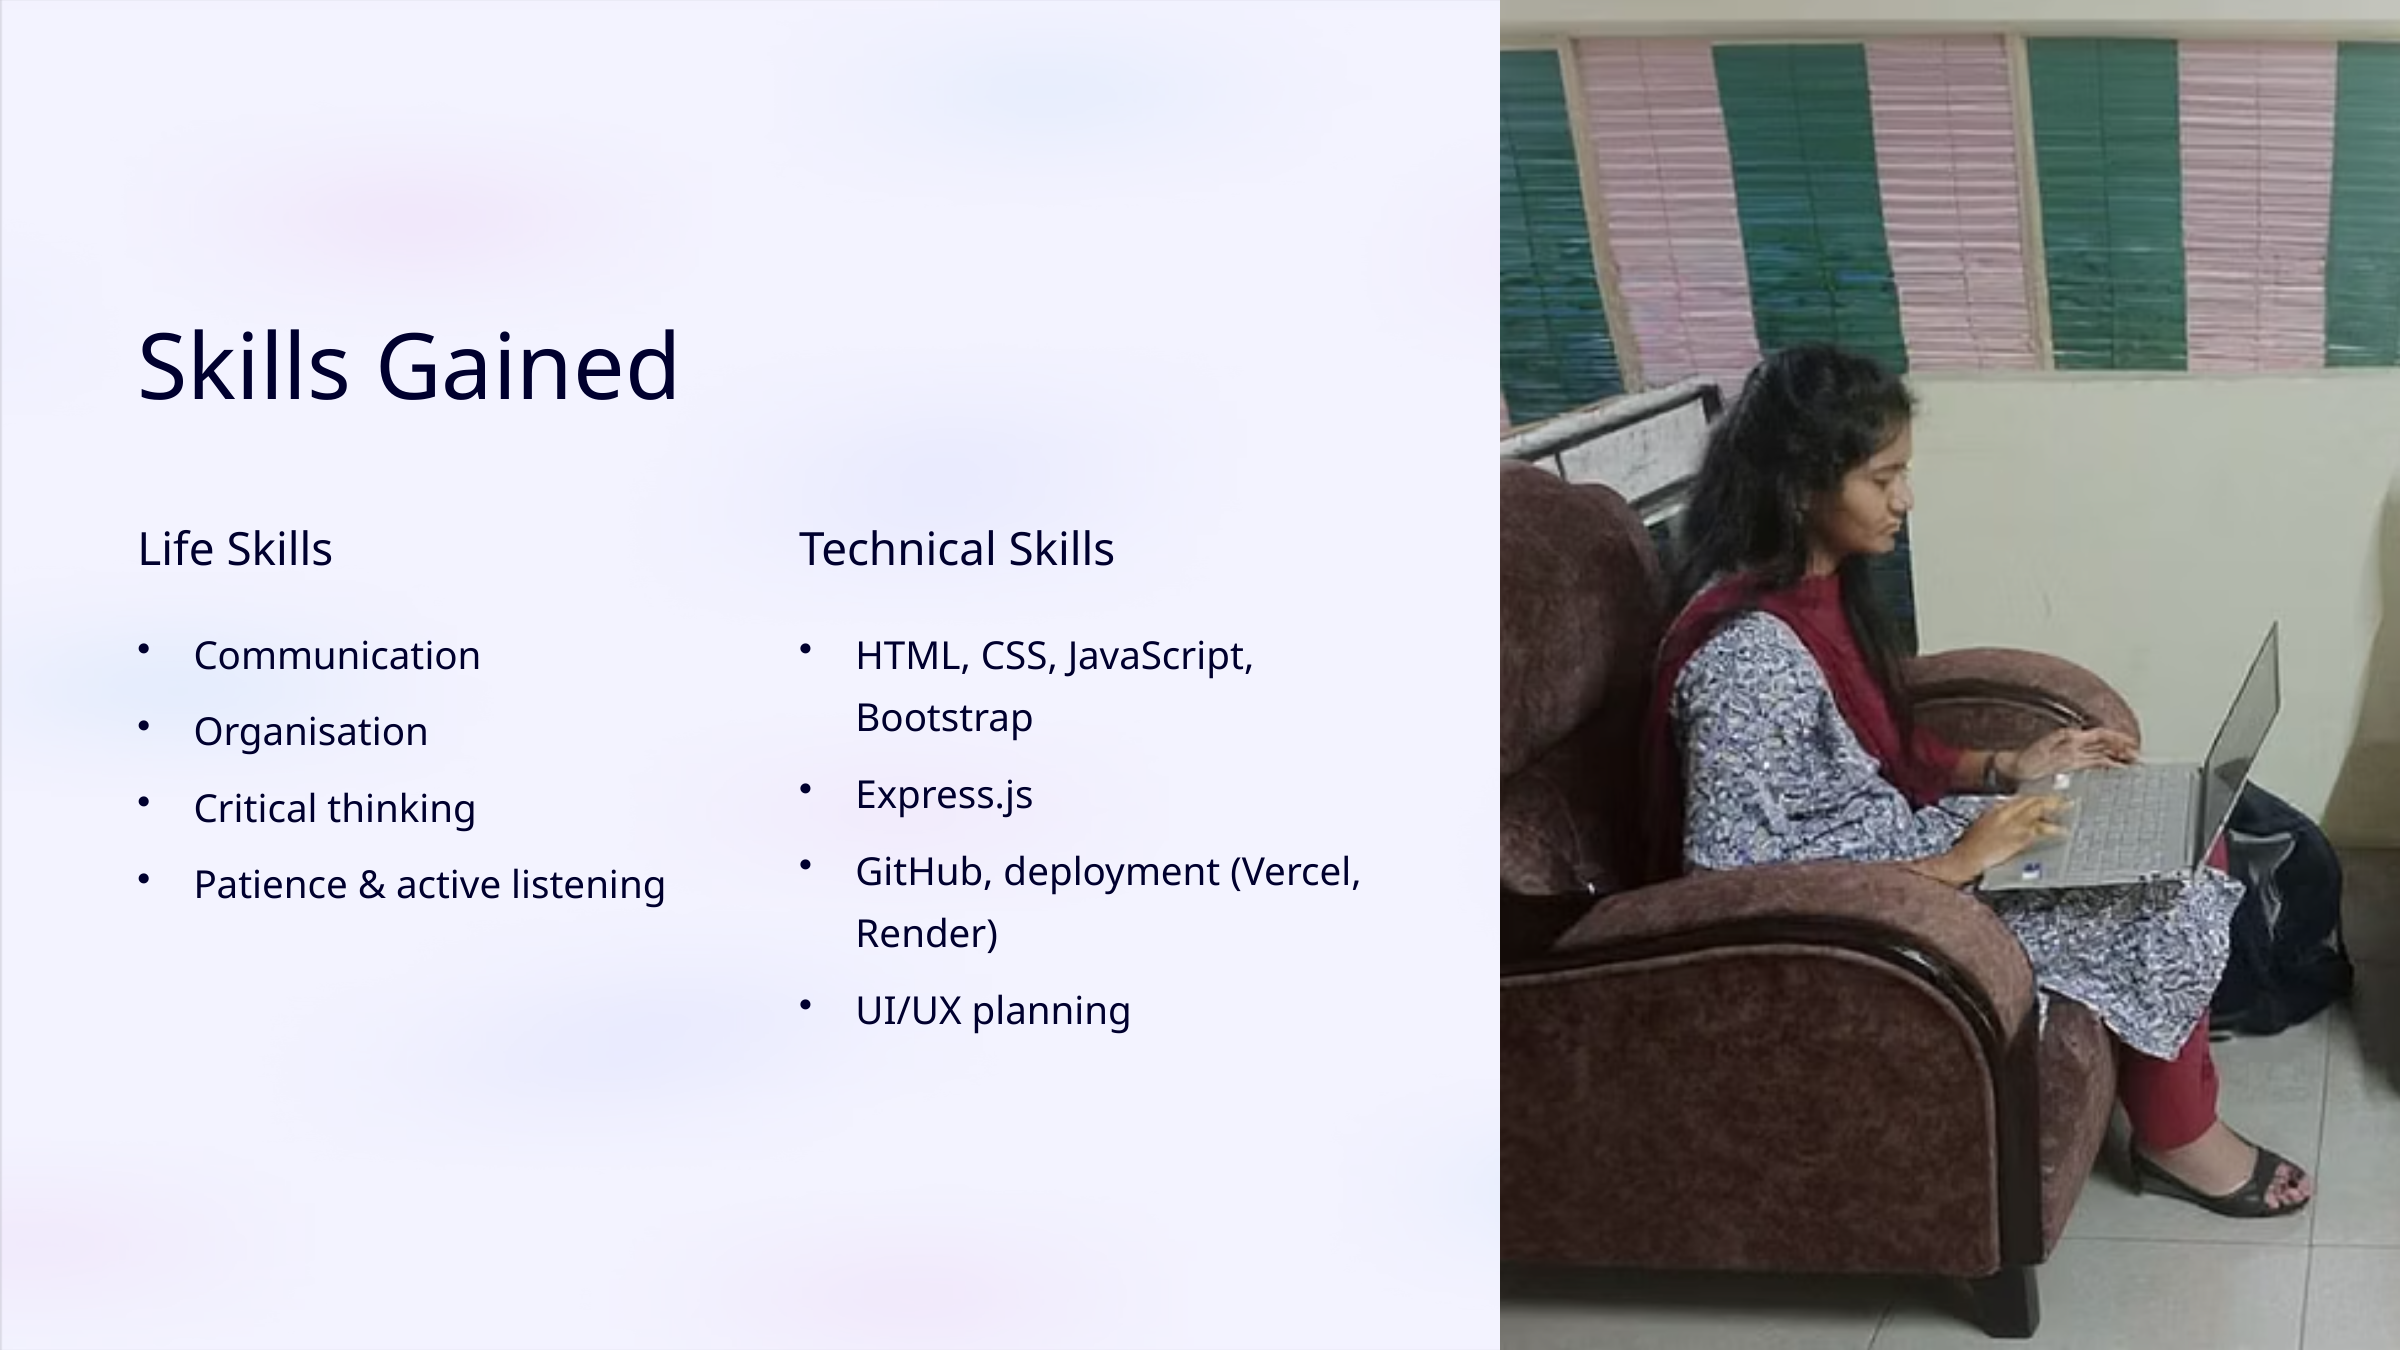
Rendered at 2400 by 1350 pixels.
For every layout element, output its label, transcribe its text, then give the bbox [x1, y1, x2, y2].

text_box Communication [137, 614, 702, 678]
text_box Express.js [799, 753, 1364, 817]
text_box Technical Skills [799, 517, 1262, 576]
text_box UI/UX planning [799, 969, 1364, 1033]
text_box Skills Gained [137, 303, 1062, 420]
text_box Life Skills [137, 517, 600, 576]
picture [1499, 0, 2400, 1350]
text_box Patience & active listening [137, 843, 702, 907]
text_box Critical thinking [137, 767, 702, 831]
text_box GitHub, deployment (Vercel, Render) [799, 830, 1364, 956]
text_box Organisation [137, 690, 702, 754]
text_box HTML, CSS, JavaScript, Bootstrap [799, 614, 1364, 740]
